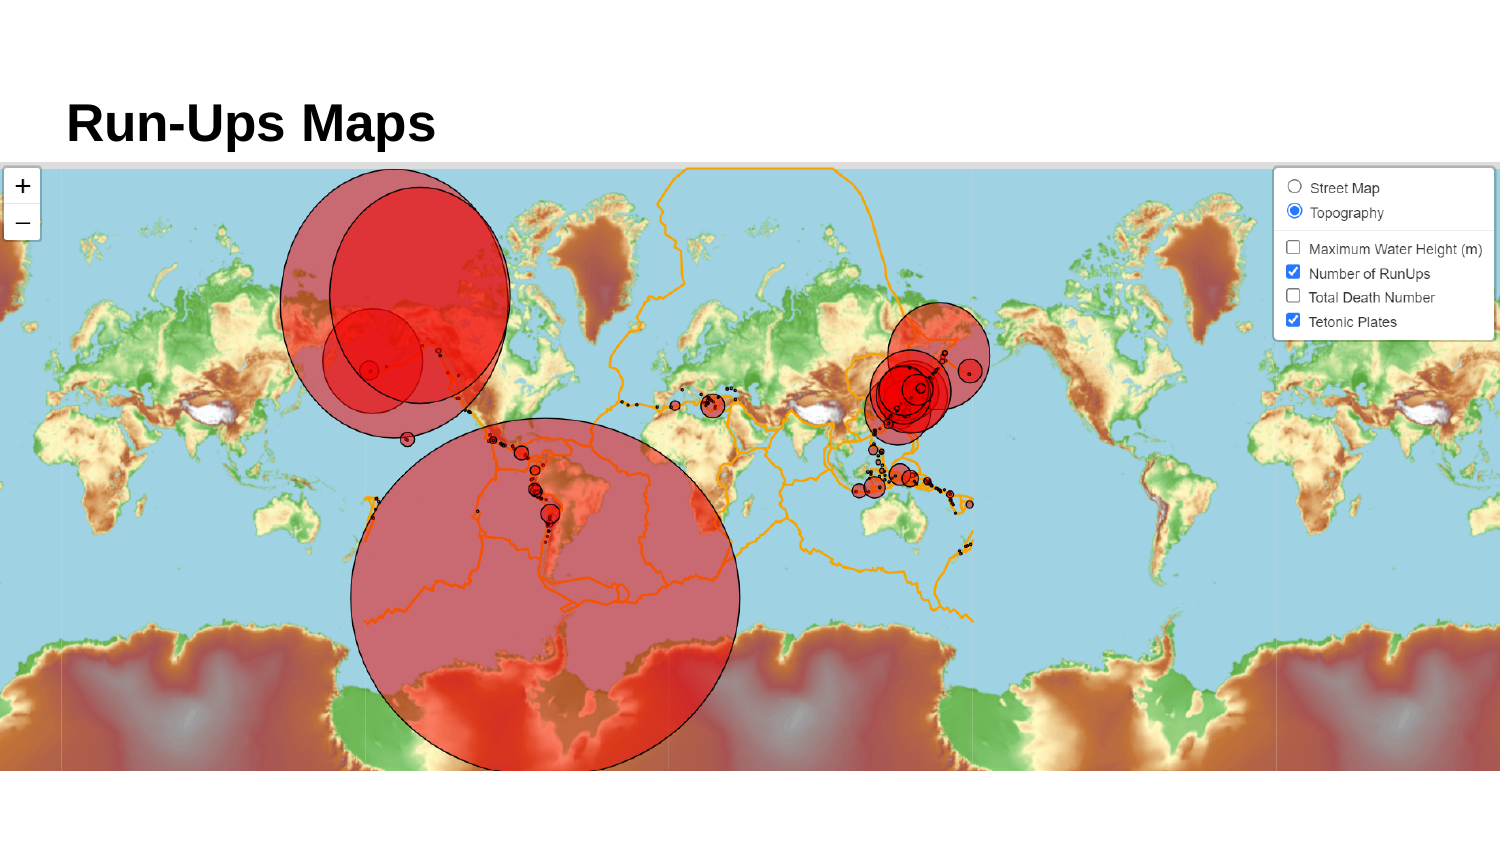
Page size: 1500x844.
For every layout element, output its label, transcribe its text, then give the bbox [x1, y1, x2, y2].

title Run-Ups Maps [51, 72, 1449, 161]
picture [0, 162, 1500, 771]
